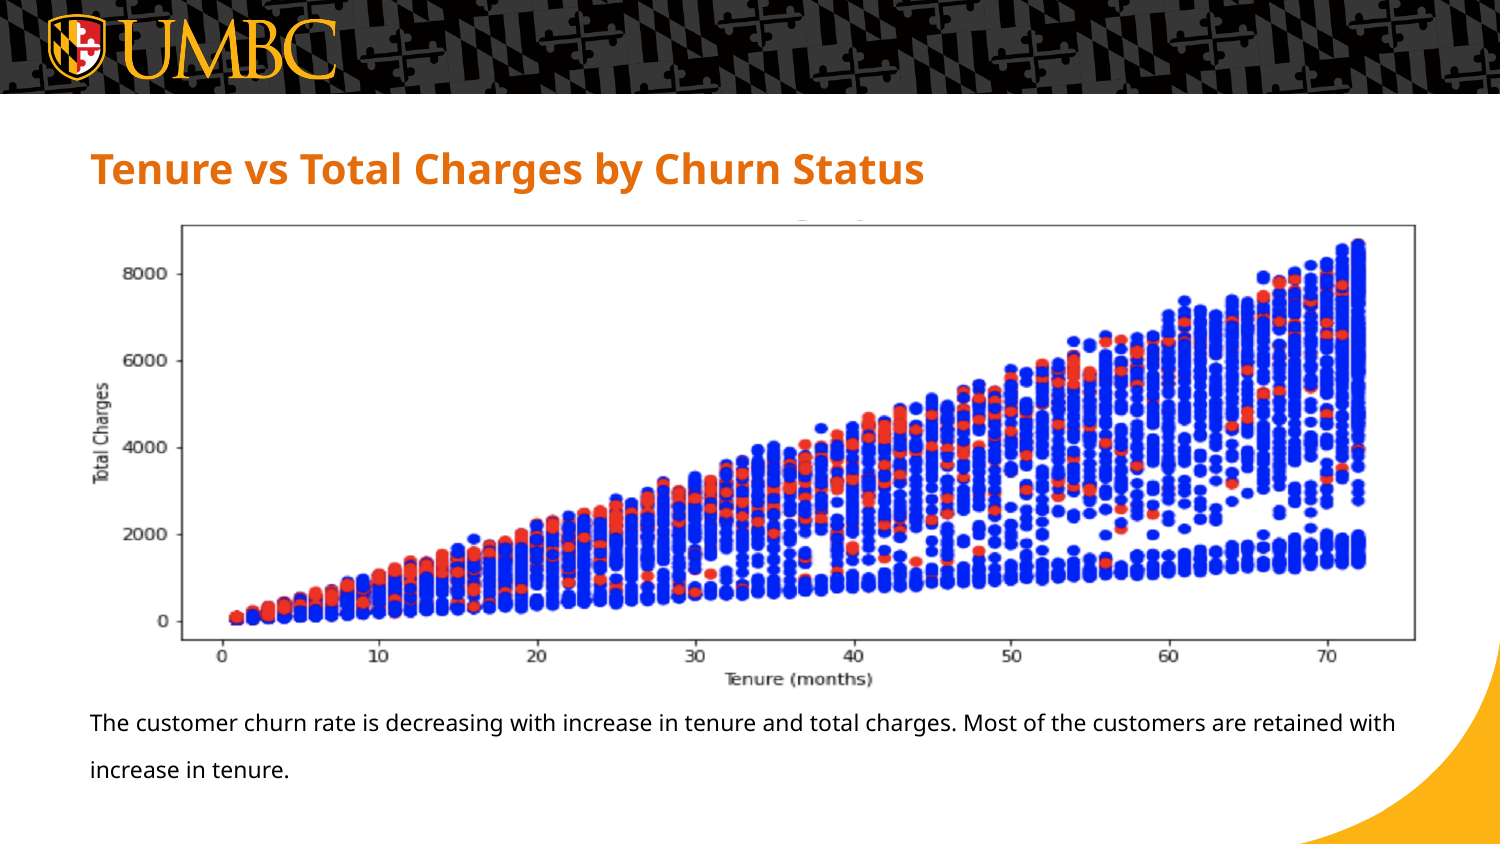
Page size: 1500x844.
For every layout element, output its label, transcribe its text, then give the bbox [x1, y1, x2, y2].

text_box The customer churn rate is decreasing with increase in tenure and total charges. Most of the customers are retained with increase in tenure. [74, 682, 1454, 791]
picture [0, 0, 1500, 94]
title Tenure vs Total Charges by Churn Status [75, 115, 1425, 220]
picture [74, 220, 1500, 844]
